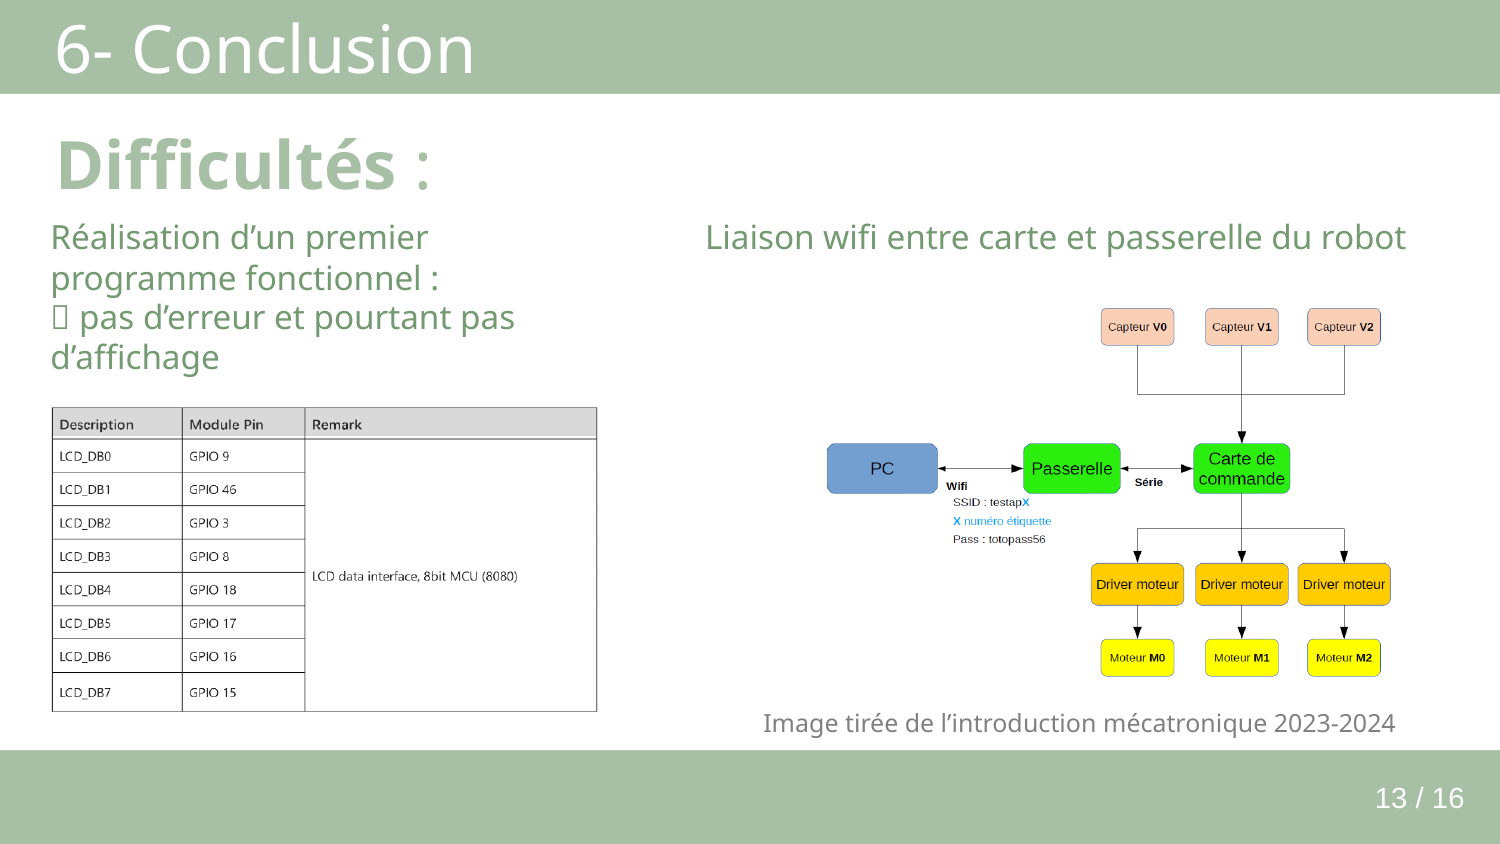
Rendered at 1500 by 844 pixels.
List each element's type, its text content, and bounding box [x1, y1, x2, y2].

text_box Liaison wifi entre carte et passerelle du robot [690, 201, 1500, 269]
text_box Réalisation d’un premier programme fonctionnel :  pas d’erreur et pourtant pas d’affichage [35, 201, 595, 386]
title 6- Conclusion [0, 0, 533, 94]
text_box Image tirée de l’introduction mécatronique 2023-2024 [748, 698, 1475, 748]
text_box 13 / 16 [1359, 762, 1491, 831]
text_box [43, 402, 604, 717]
picture [827, 305, 1396, 683]
text_box Difficultés : [0, 90, 489, 236]
